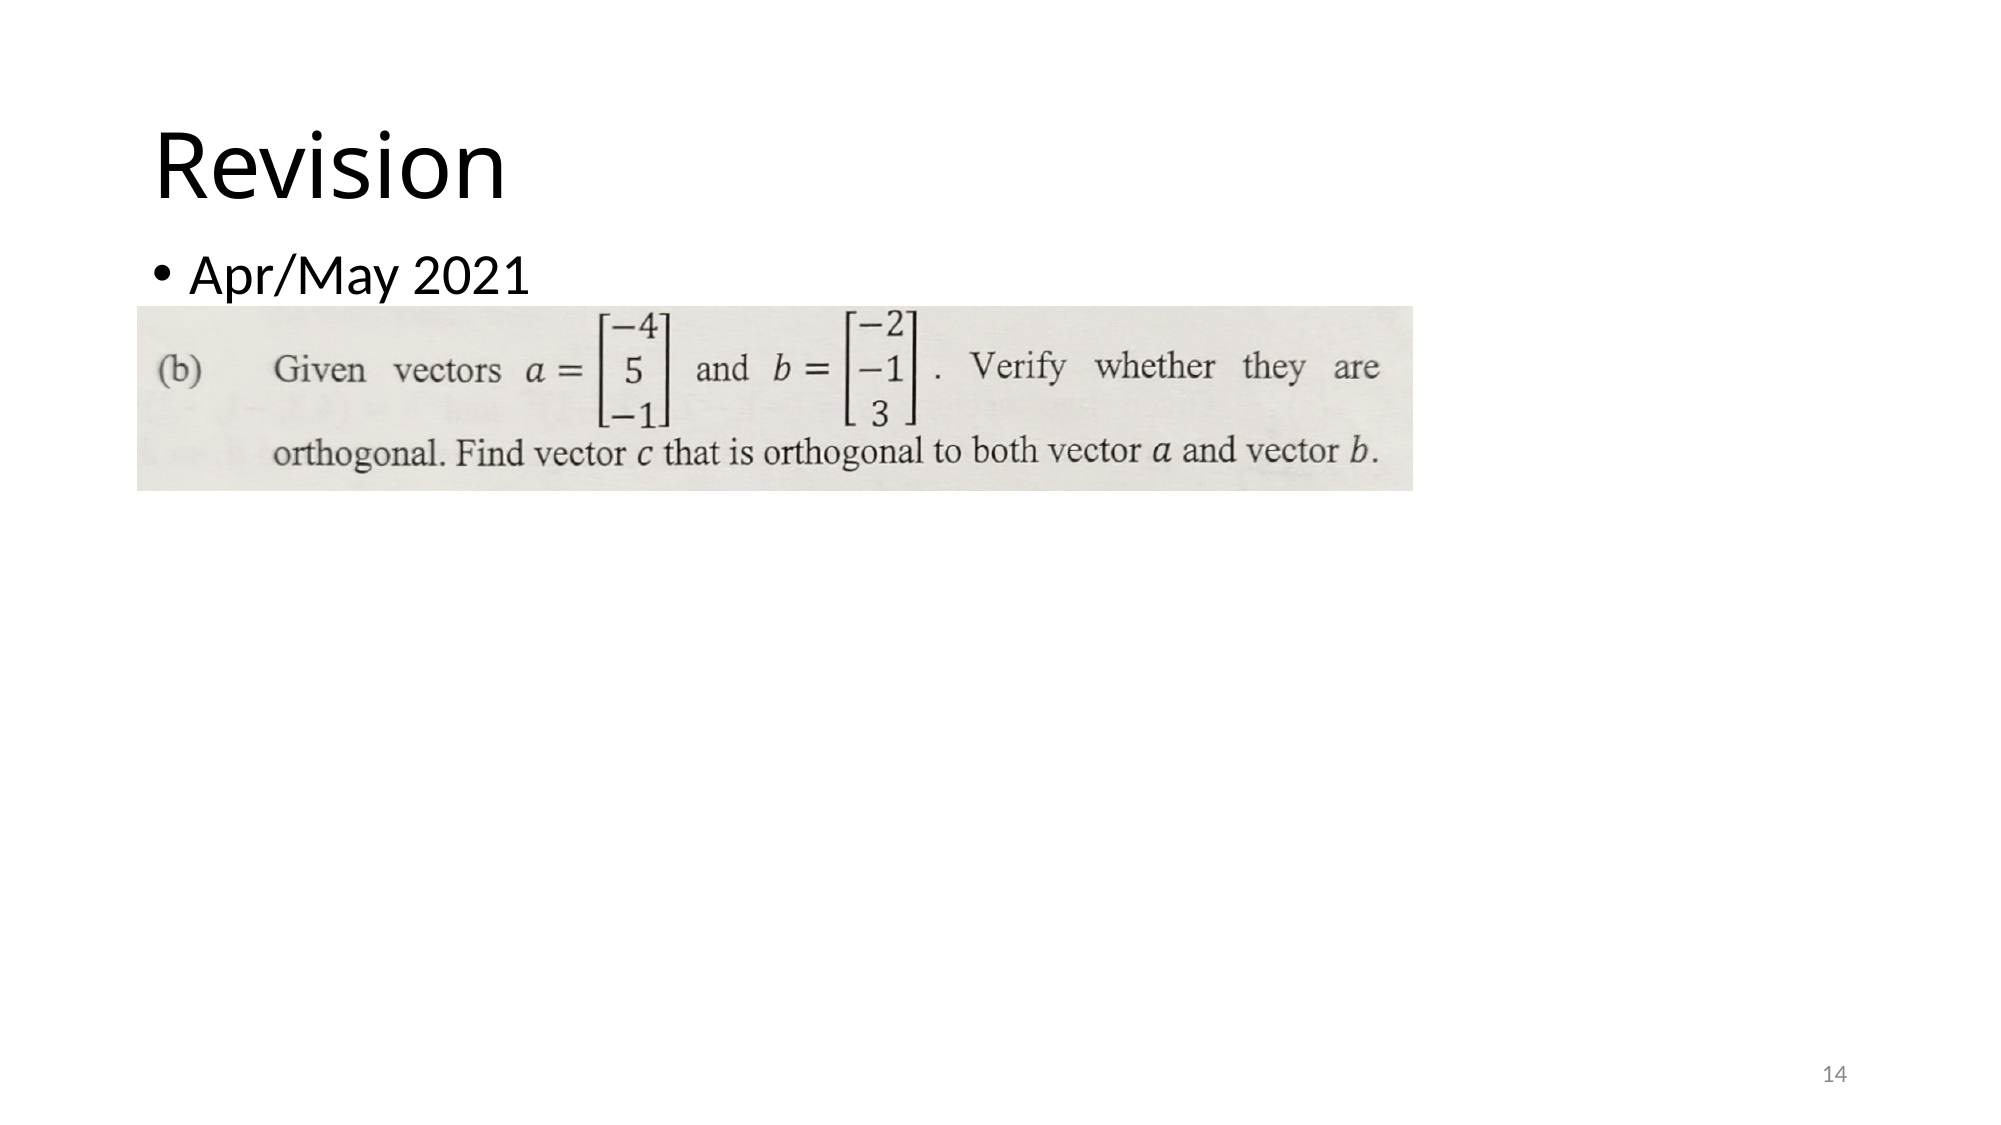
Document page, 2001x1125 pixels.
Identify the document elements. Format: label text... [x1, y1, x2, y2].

picture [137, 306, 1413, 491]
list Apr/May 2021 [137, 236, 1863, 1014]
slide_number 14 [1412, 1042, 1863, 1103]
title Revision [137, 59, 1863, 236]
